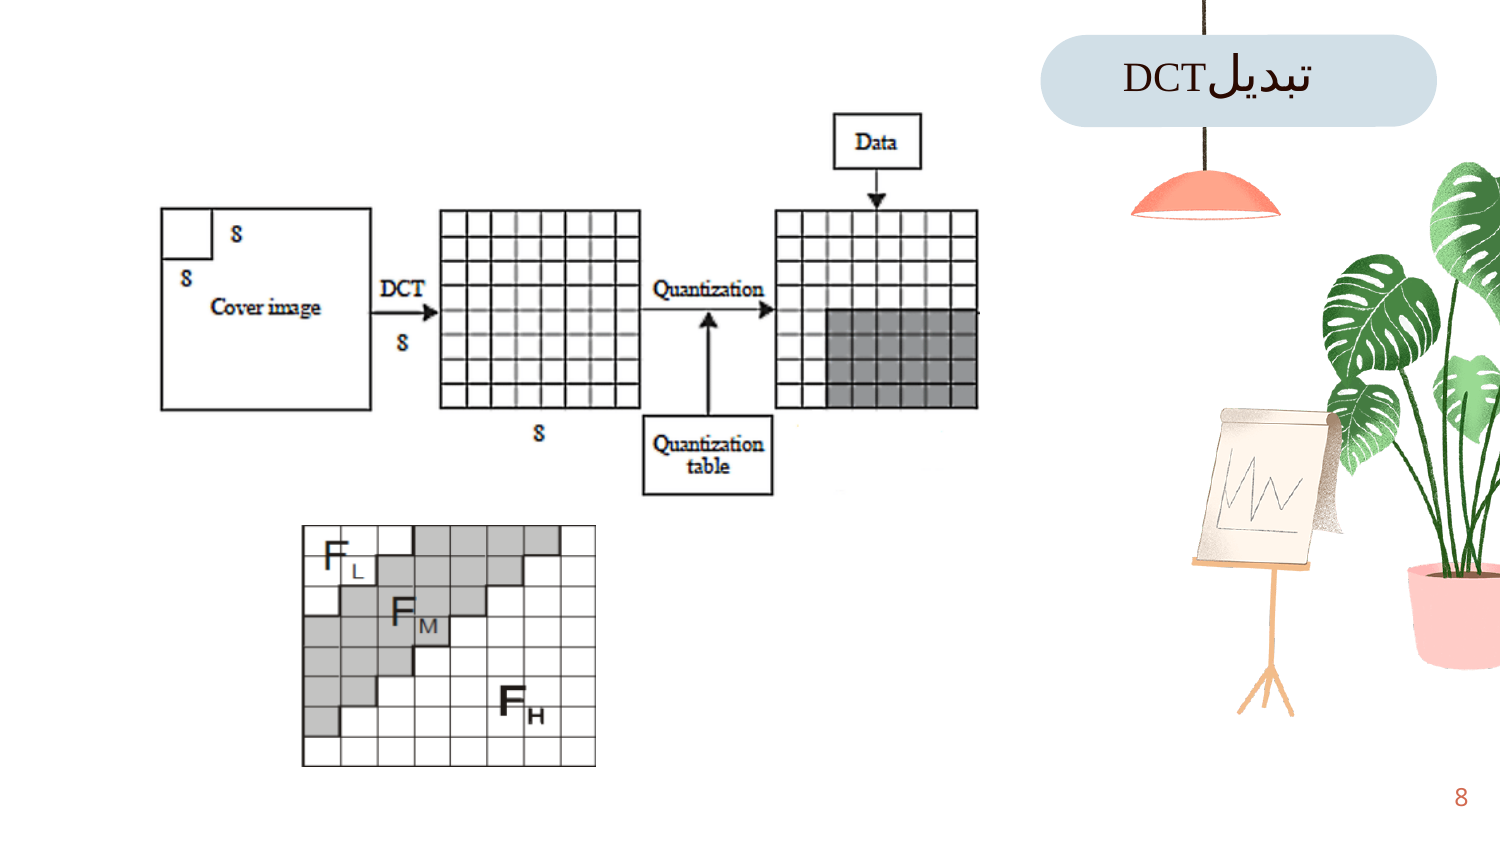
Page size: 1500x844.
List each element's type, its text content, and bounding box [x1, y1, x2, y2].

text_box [1051, 6, 1483, 147]
picture [301, 524, 596, 767]
slide_number 8 [1378, 766, 1469, 832]
picture [145, 99, 981, 510]
picture [1130, 0, 1500, 717]
